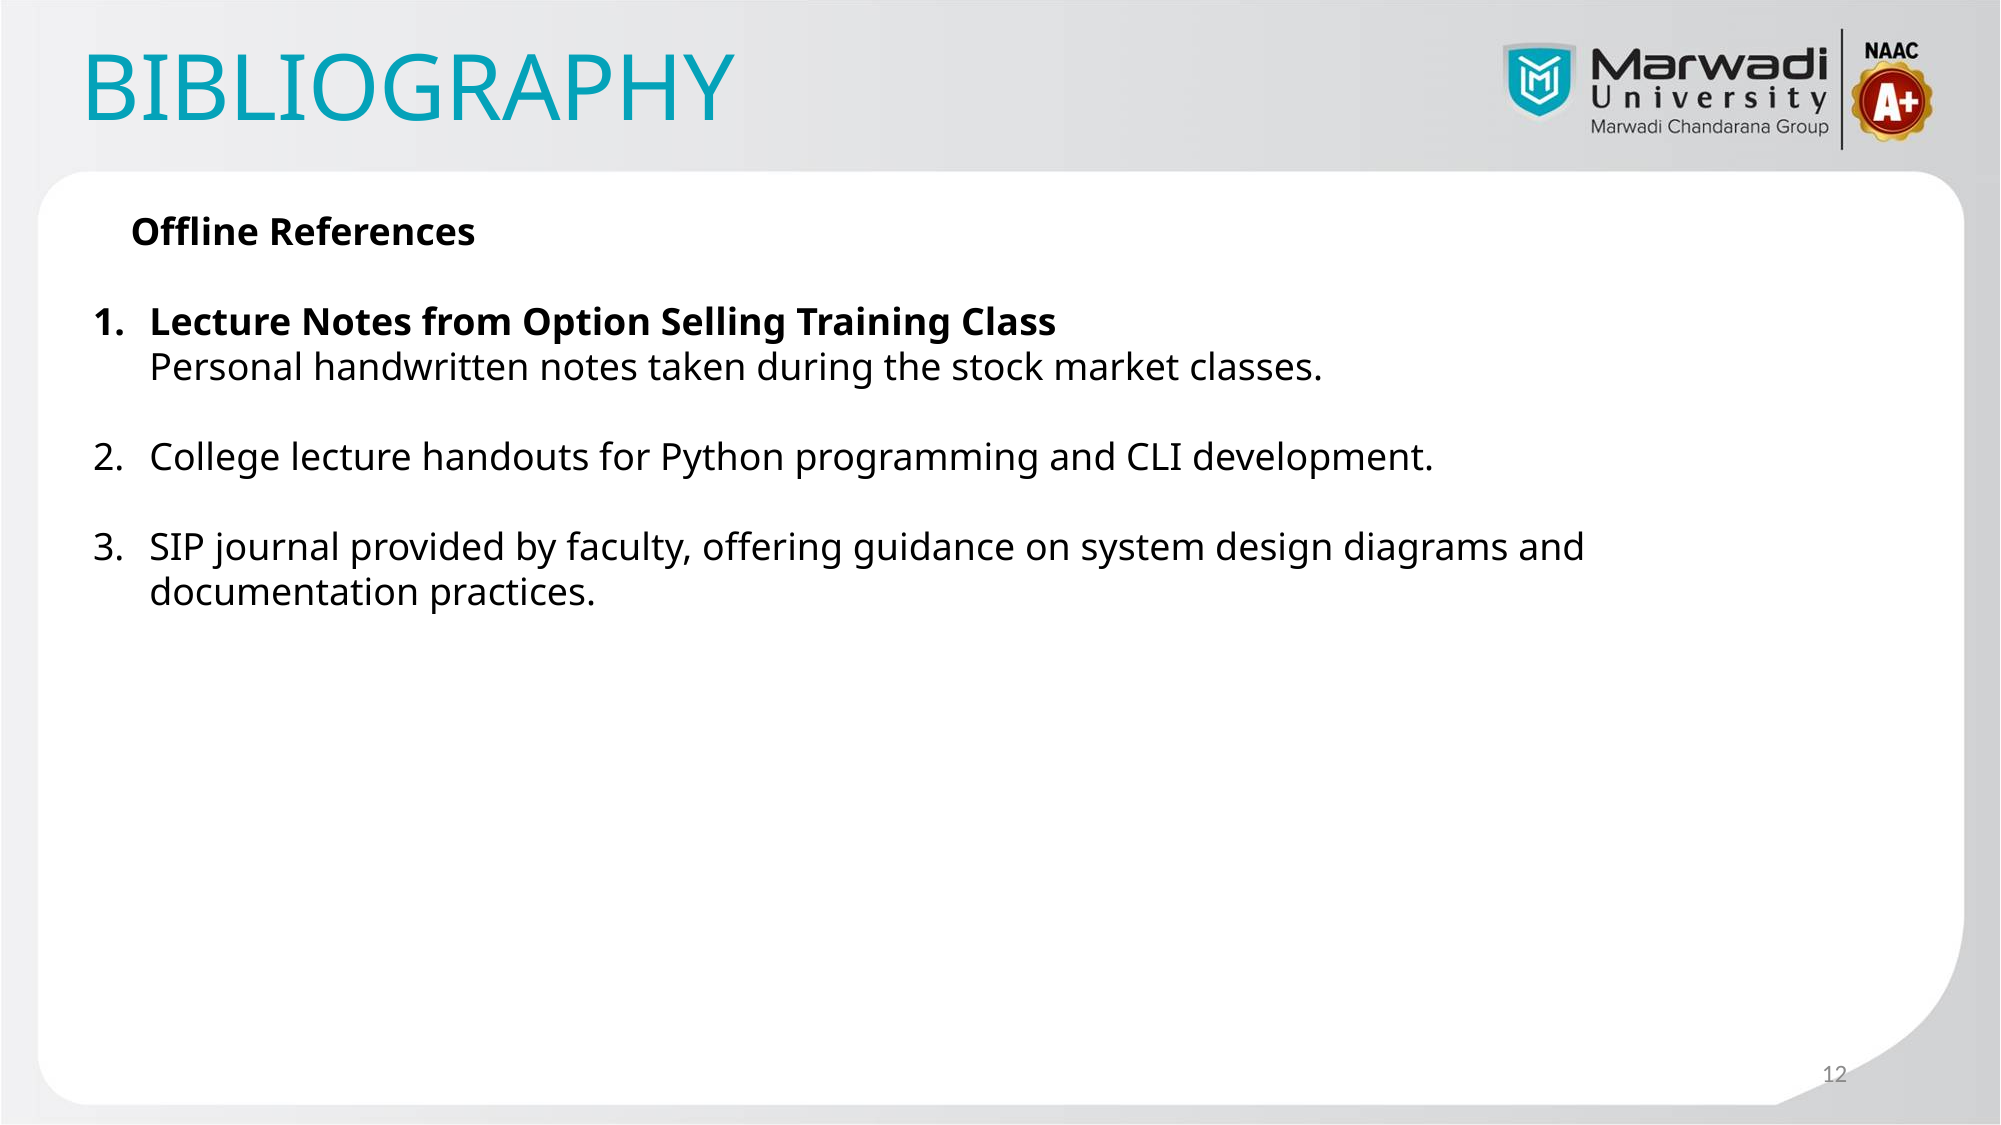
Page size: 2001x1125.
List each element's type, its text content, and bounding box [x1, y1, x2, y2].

title BIBLIOGRAPHY [78, 0, 946, 178]
picture [0, 0, 2001, 1125]
slide_number 12 [1822, 1042, 1863, 1103]
text_box Offline References Lecture Notes from Option Selling Training Class Personal handwritten notes taken during the stock market classes. College lecture handouts for Python programming and CLI development. SIP journal provided by faculty, offering guidance on system design diagrams and documentation practices. [78, 201, 1822, 1125]
